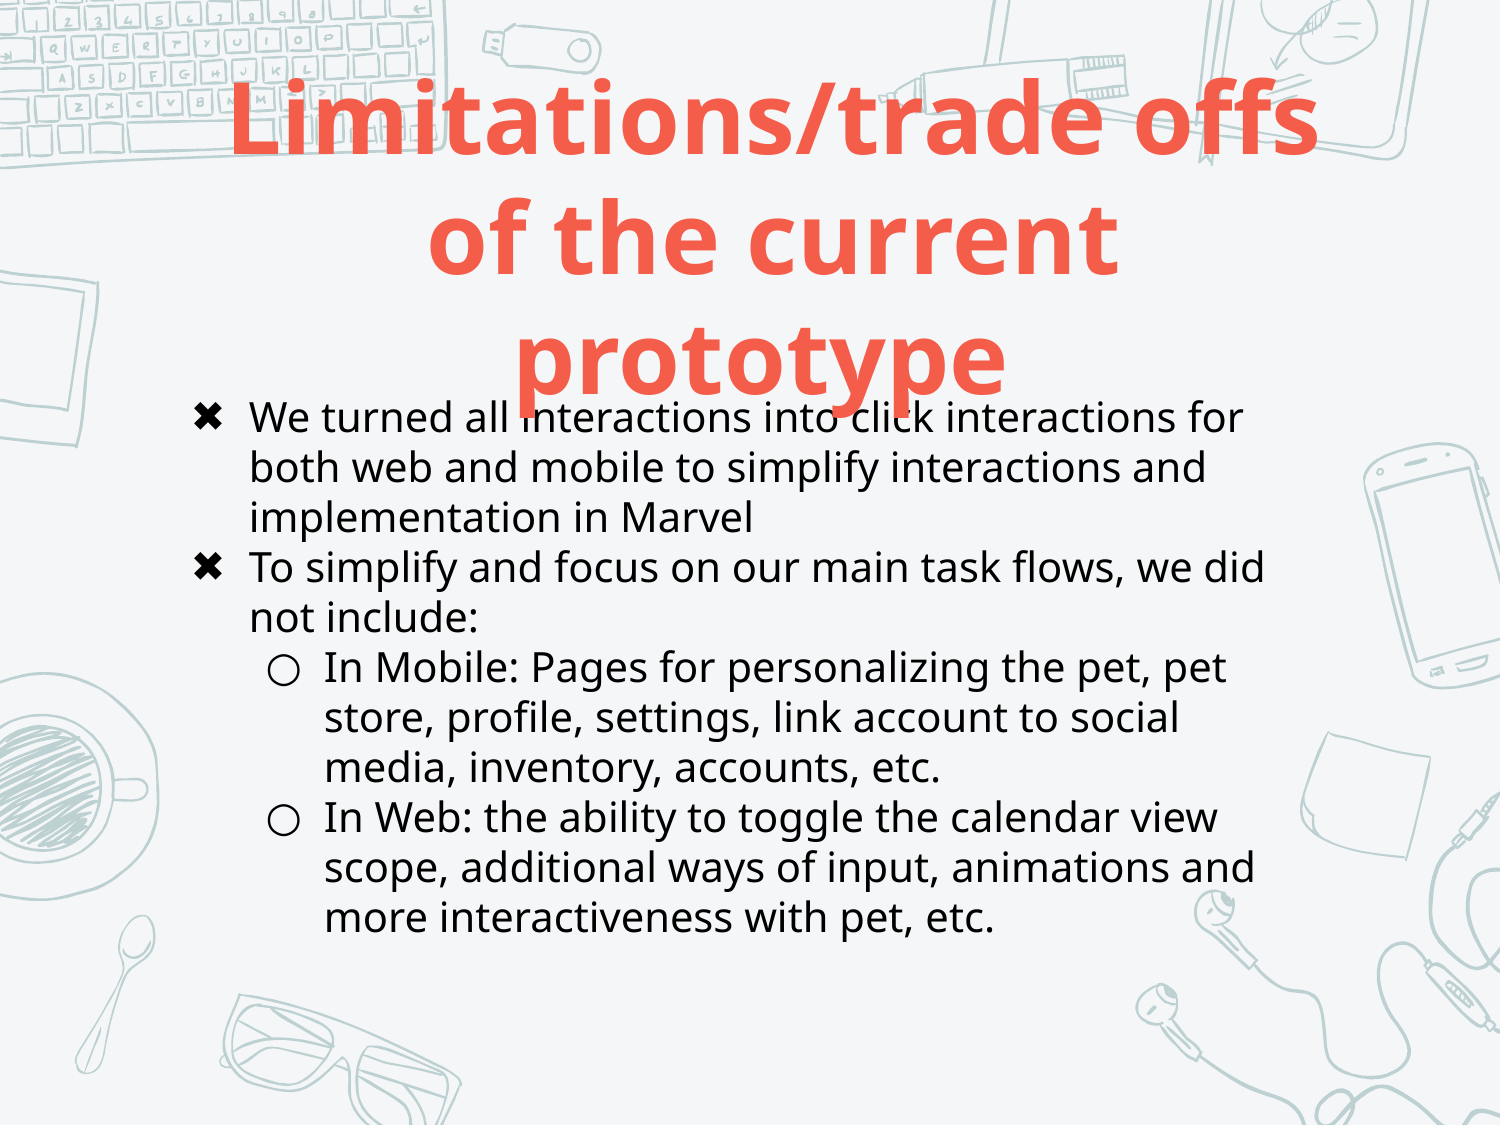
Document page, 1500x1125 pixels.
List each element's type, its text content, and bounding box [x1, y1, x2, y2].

list We turned all interactions into click interactions for both web and mobile to simplify interactions and implementation in Marvel To simplify and focus on our main task flows, we did not include: In Mobile: Pages for personalizing the pet, pet store, profile, settings, link account to social media, inventory, accounts, etc. In Web: the ability to toggle the calendar view scope, additional ways of input, animations and more interactiveness with pet, etc. [158, 375, 1337, 1000]
text_box Limitations/trade offs of the current prototype [158, 39, 1389, 193]
